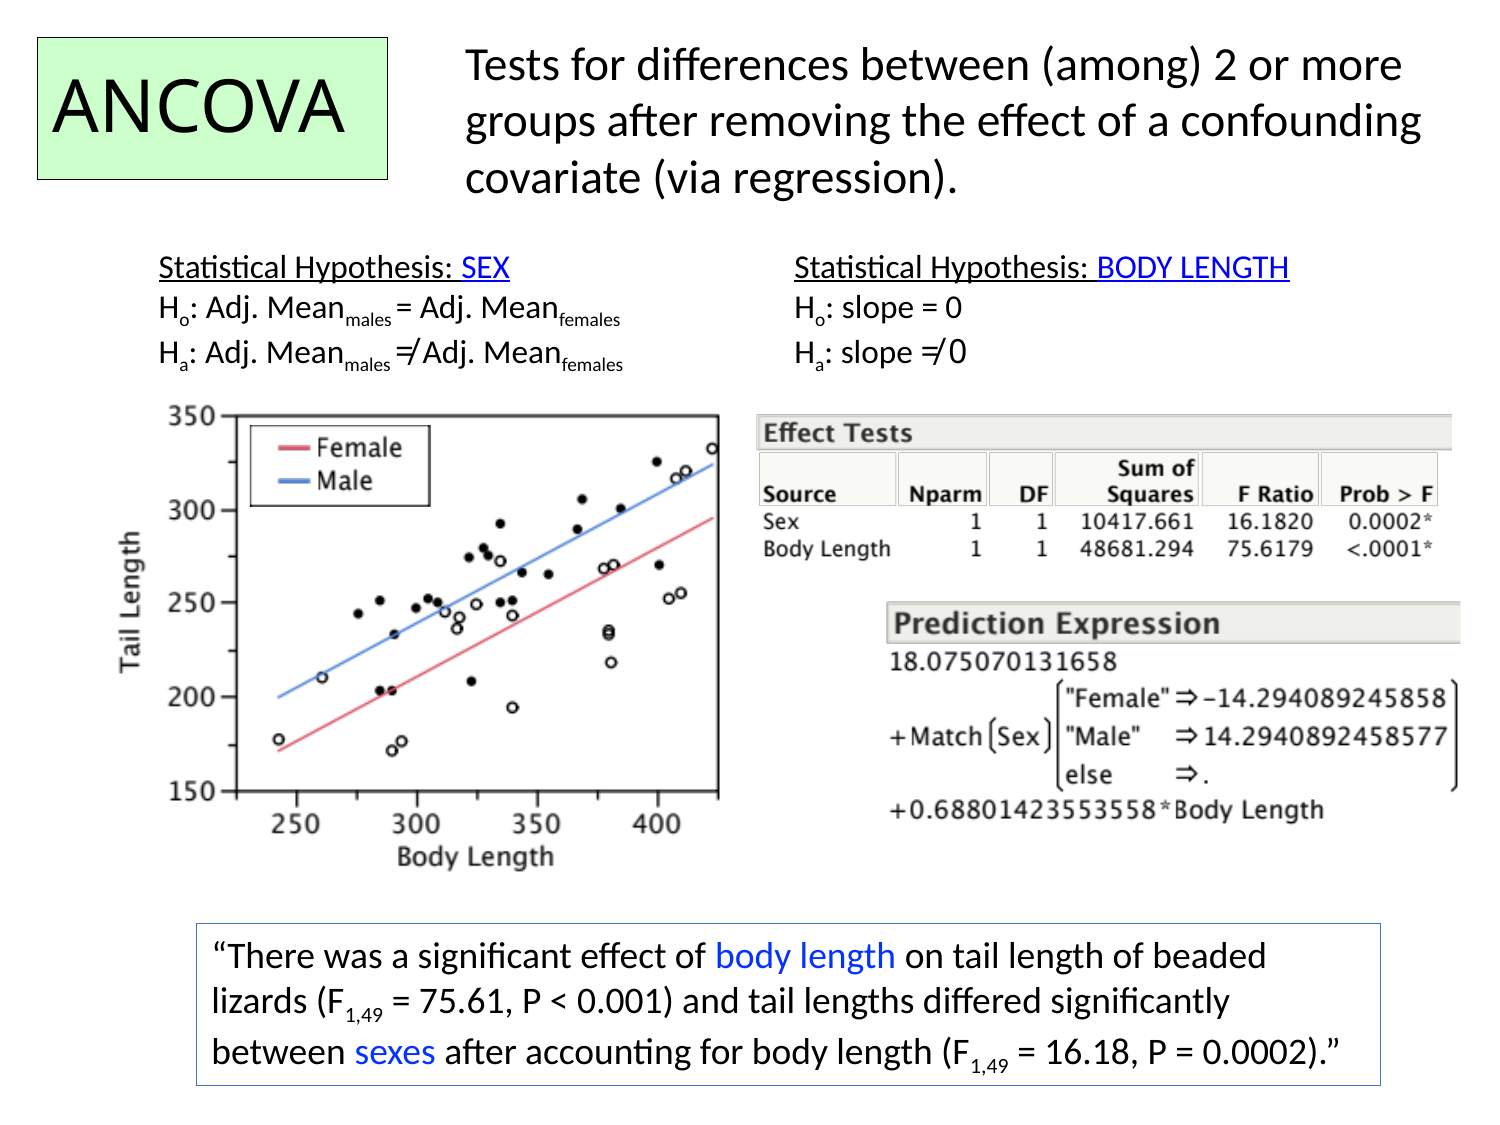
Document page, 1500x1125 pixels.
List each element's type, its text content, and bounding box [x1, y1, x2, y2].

text_box Statistical Hypothesis: BODY LENGTH Ho: slope = 0 Ha: slope ≠ 0 [779, 237, 1305, 383]
text_box Statistical Hypothesis: SEX Ho: Adj. Meanmales = Adj. Meanfemales Ha: Adj. Meanmales ≠ Adj. Meanfemales [143, 237, 639, 383]
title ANCOVA [37, 37, 388, 180]
text_box “There was a significant effect of body length on tail length of beaded lizards (F1,49 = 75.61, P < 0.001) and tail lengths differed significantly between sexes after accounting for body length (F1,49 = 16.18, P = 0.0002).” [196, 923, 1381, 1086]
text_box Tests for differences between (among) 2 or more groups after removing the effect of a confounding covariate (via regression). [450, 24, 1463, 213]
picture [112, 399, 1452, 875]
picture [862, 599, 1461, 828]
